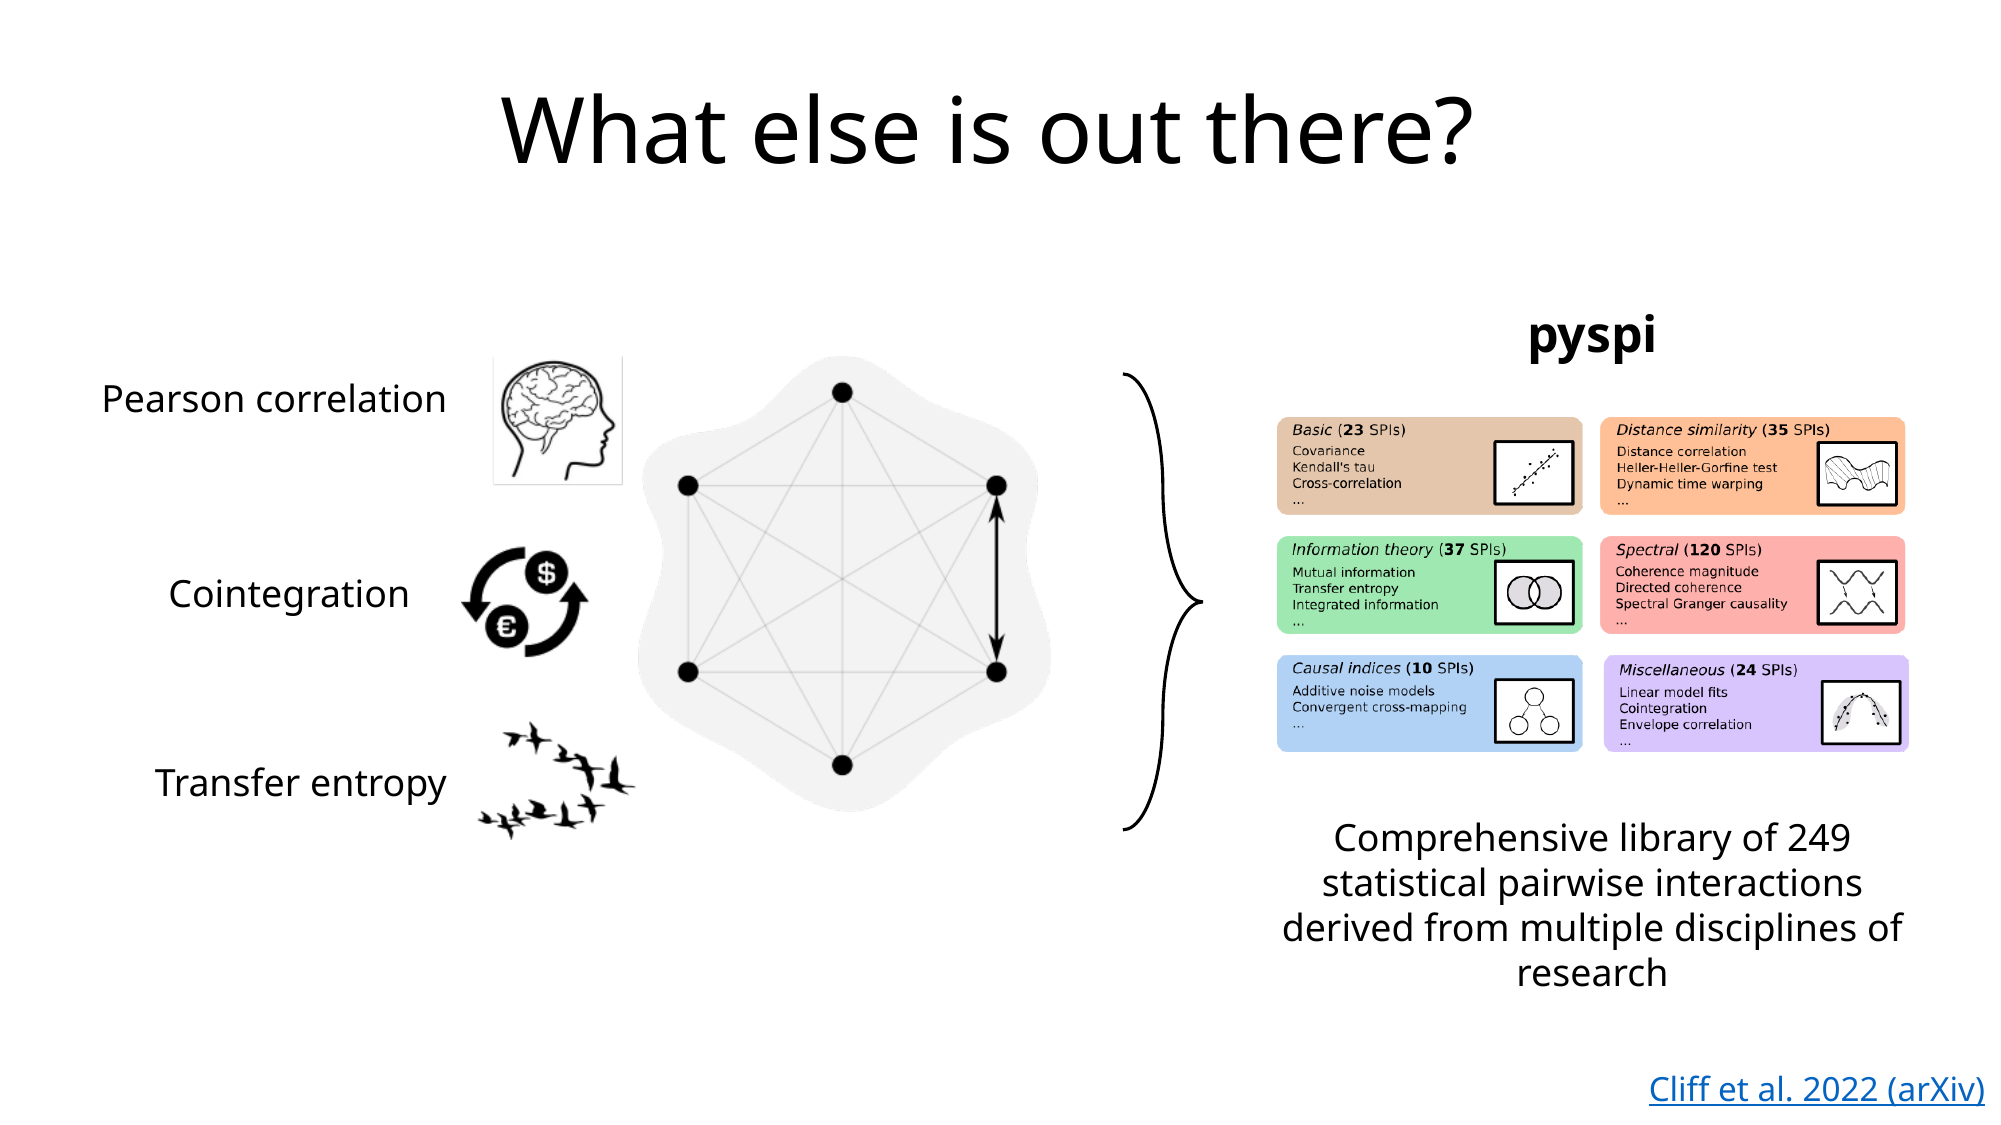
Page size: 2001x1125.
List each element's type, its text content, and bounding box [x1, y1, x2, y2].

text_box Cliff et al. 2022 (arXiv) [1369, 1060, 2000, 1121]
text_box Comprehensive library of 249 statistical pairwise interactions derived from multiple disciplines of research [1247, 806, 1938, 1001]
text_box [1122, 373, 1203, 831]
title What else is out there? [113, 59, 1863, 209]
text_box Transfer entropy [58, 751, 461, 812]
picture [1277, 417, 1909, 752]
text_box Cointegration [21, 562, 426, 623]
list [461, 356, 1051, 840]
text_box Pearson correlation [58, 367, 461, 428]
text_box pyspi [1247, 294, 1938, 370]
